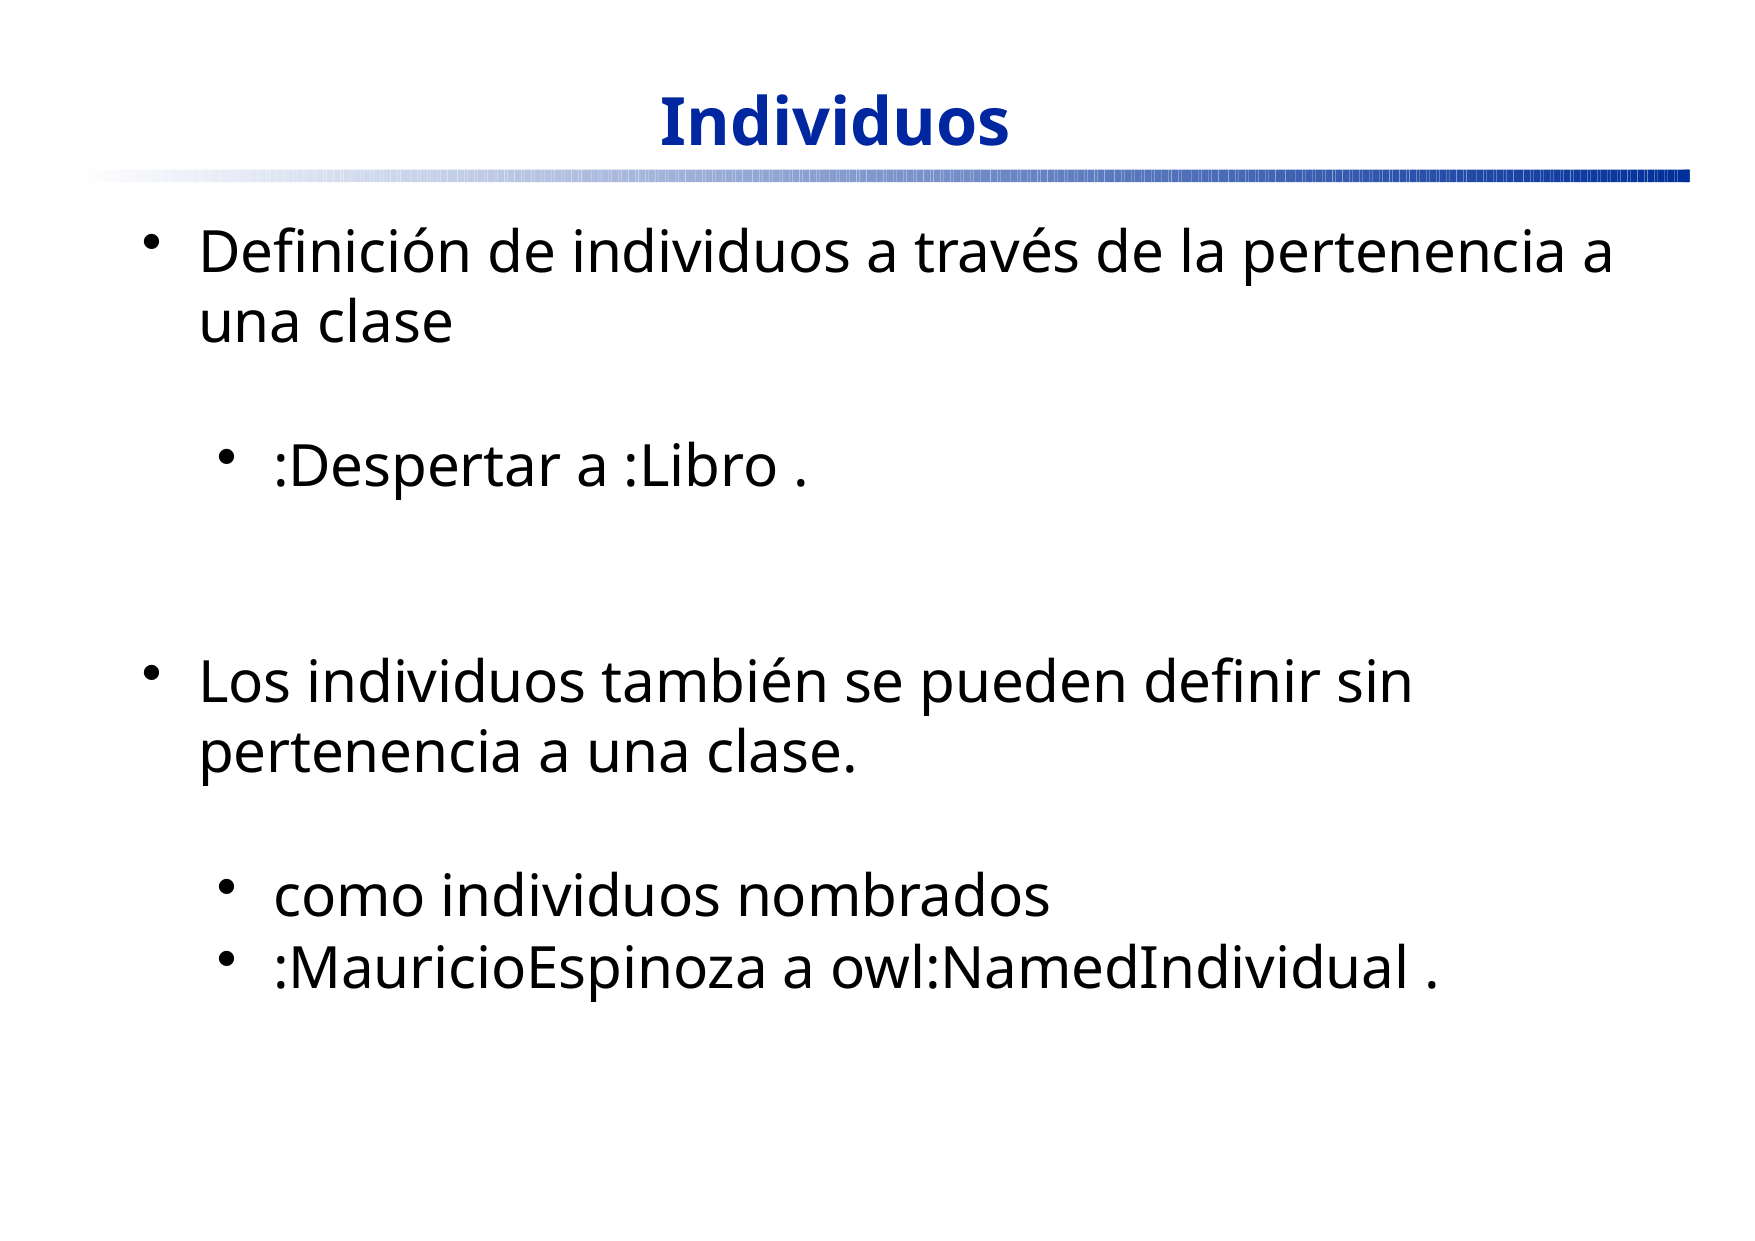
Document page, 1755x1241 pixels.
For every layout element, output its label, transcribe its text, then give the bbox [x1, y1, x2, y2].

text_box Definición de individuos a través de la pertenencia a una clase :Despertar a :Libro . Los individuos también se pueden definir sin pertenencia a una clase. como individuos nombrados :MauricioEspinoza a owl:NamedIndividual . [139, 212, 1652, 1046]
title Individuos [658, 77, 1084, 212]
